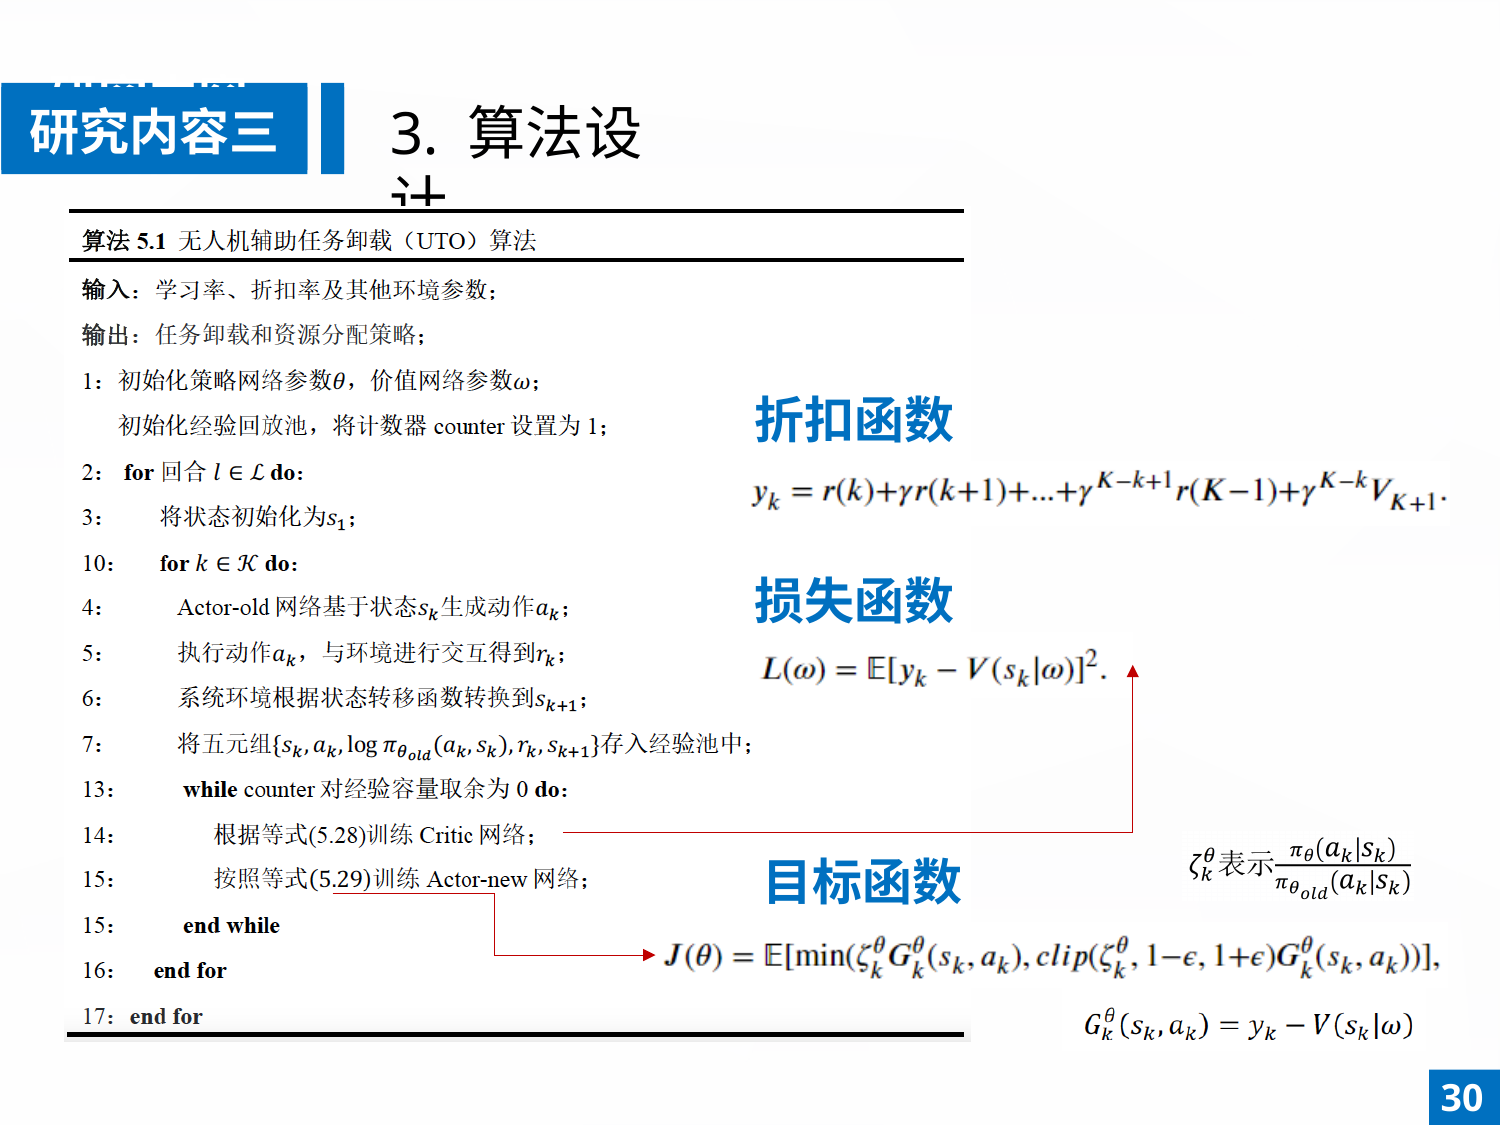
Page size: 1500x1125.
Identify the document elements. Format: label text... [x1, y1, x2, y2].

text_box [562, 664, 1133, 833]
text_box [655, 830, 1448, 1051]
text_box 3. 算法设计 [374, 88, 713, 206]
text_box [1, 87, 345, 175]
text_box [1, 82, 345, 87]
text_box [332, 893, 656, 956]
picture [64, 206, 1450, 1043]
